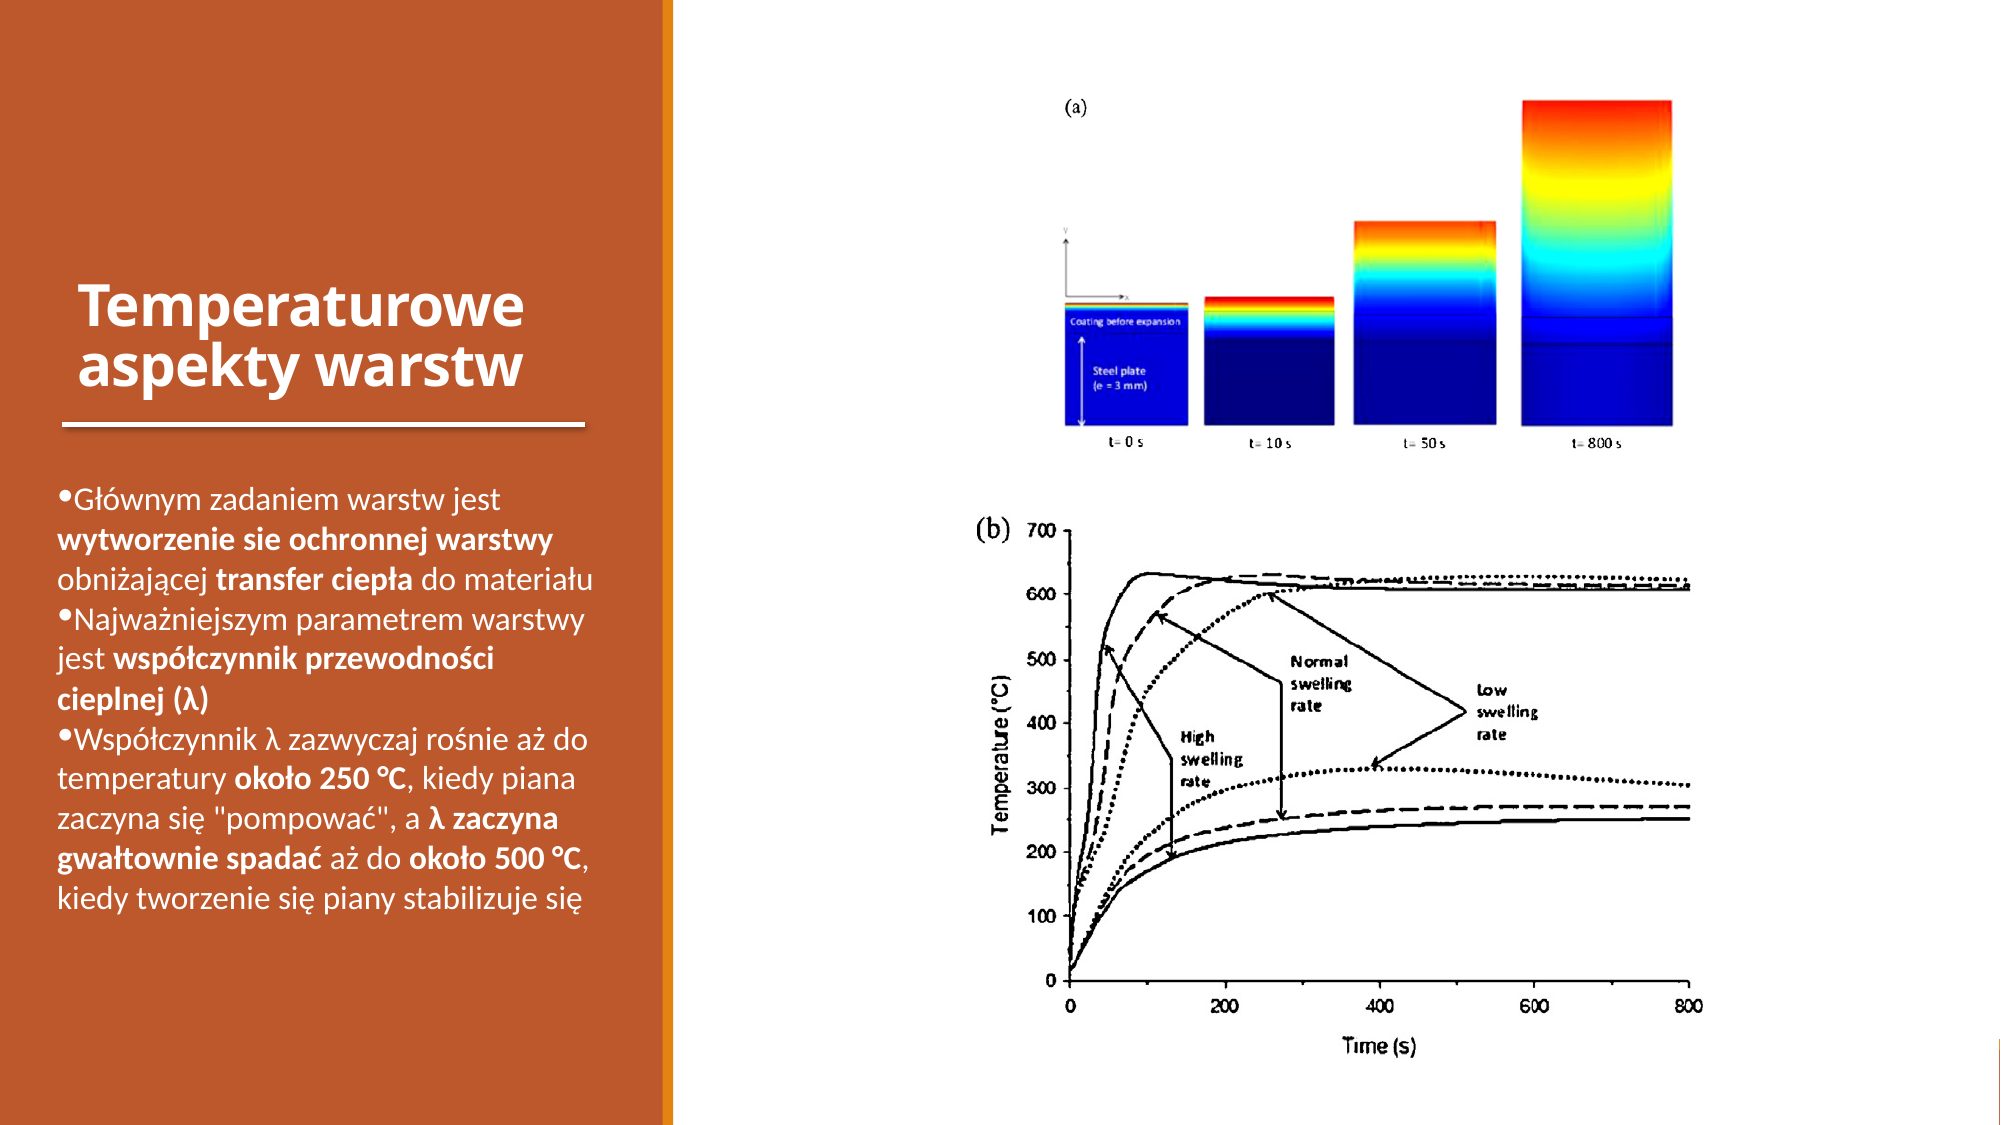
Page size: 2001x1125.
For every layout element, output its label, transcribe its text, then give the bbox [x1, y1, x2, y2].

text_box [0, 0, 661, 1125]
picture [976, 494, 1742, 1083]
text_box [674, 0, 2000, 1125]
picture [1032, 80, 1686, 471]
text_box [661, 0, 674, 282]
title Temperaturowe aspekty warstw [62, 60, 624, 406]
text_box Głównym zadaniem warstw jest wytworzenie sie ochronnej warstwy obniżającej transfer ciepła do materiału Najważniejszym parametrem warstwy jest współczynnik przewodności cieplnej (λ) Współczynnik λ zazwyczaj rośnie aż do temperatury około 250 °C, kiedy piana zaczyna się "pompować", a λ zaczyna gwałtownie spadać aż do około 500 °C, kiedy tworzenie się piany stabilizuje się [42, 469, 624, 1044]
text_box [661, 296, 674, 1125]
